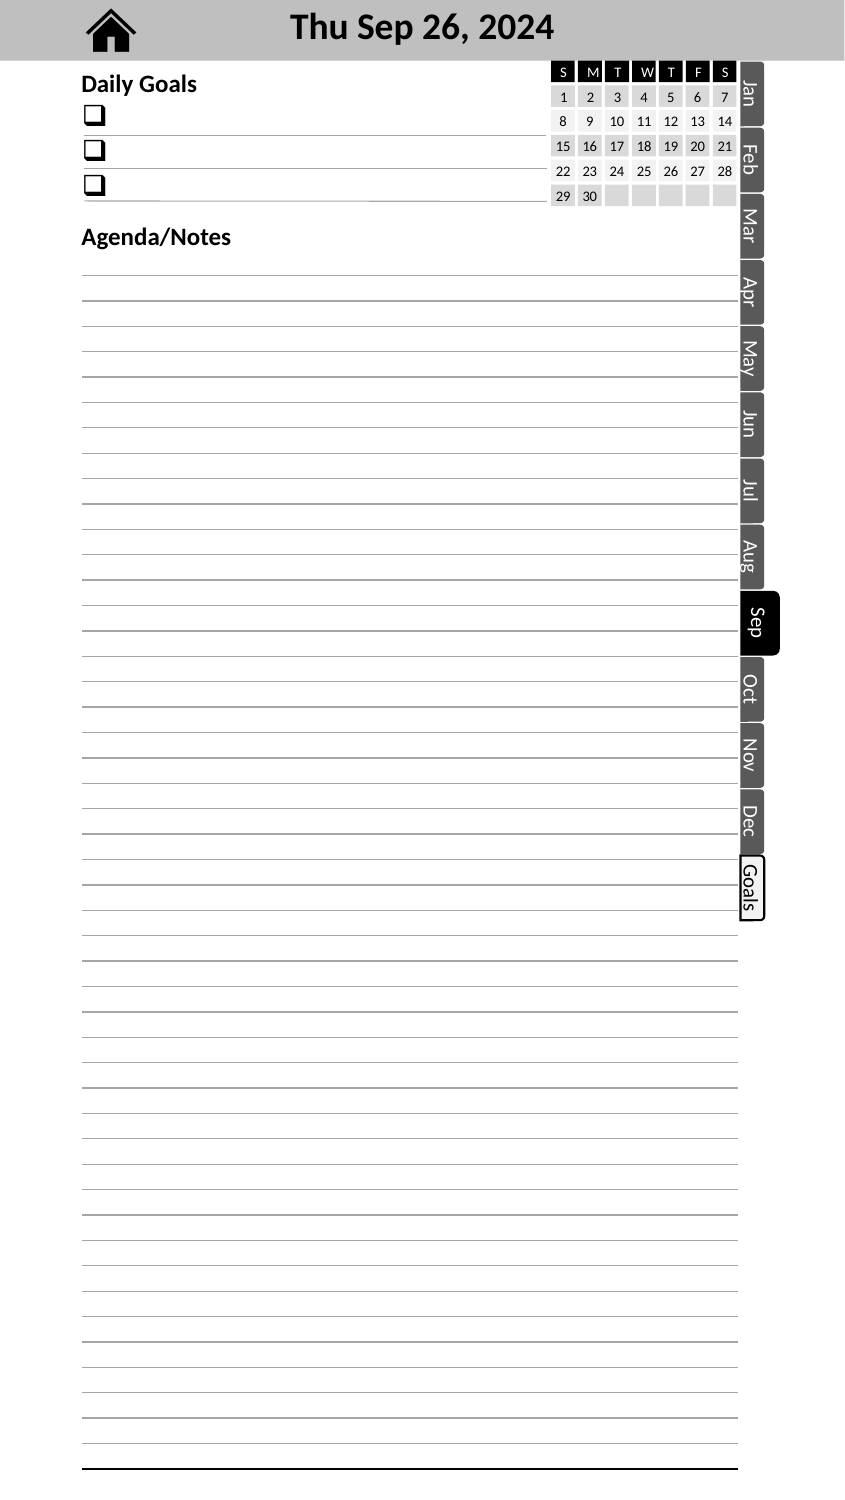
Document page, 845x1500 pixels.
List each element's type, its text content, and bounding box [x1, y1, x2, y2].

picture [82, 1, 140, 59]
list Thu Sep 26, 2024 [190, 0, 655, 61]
